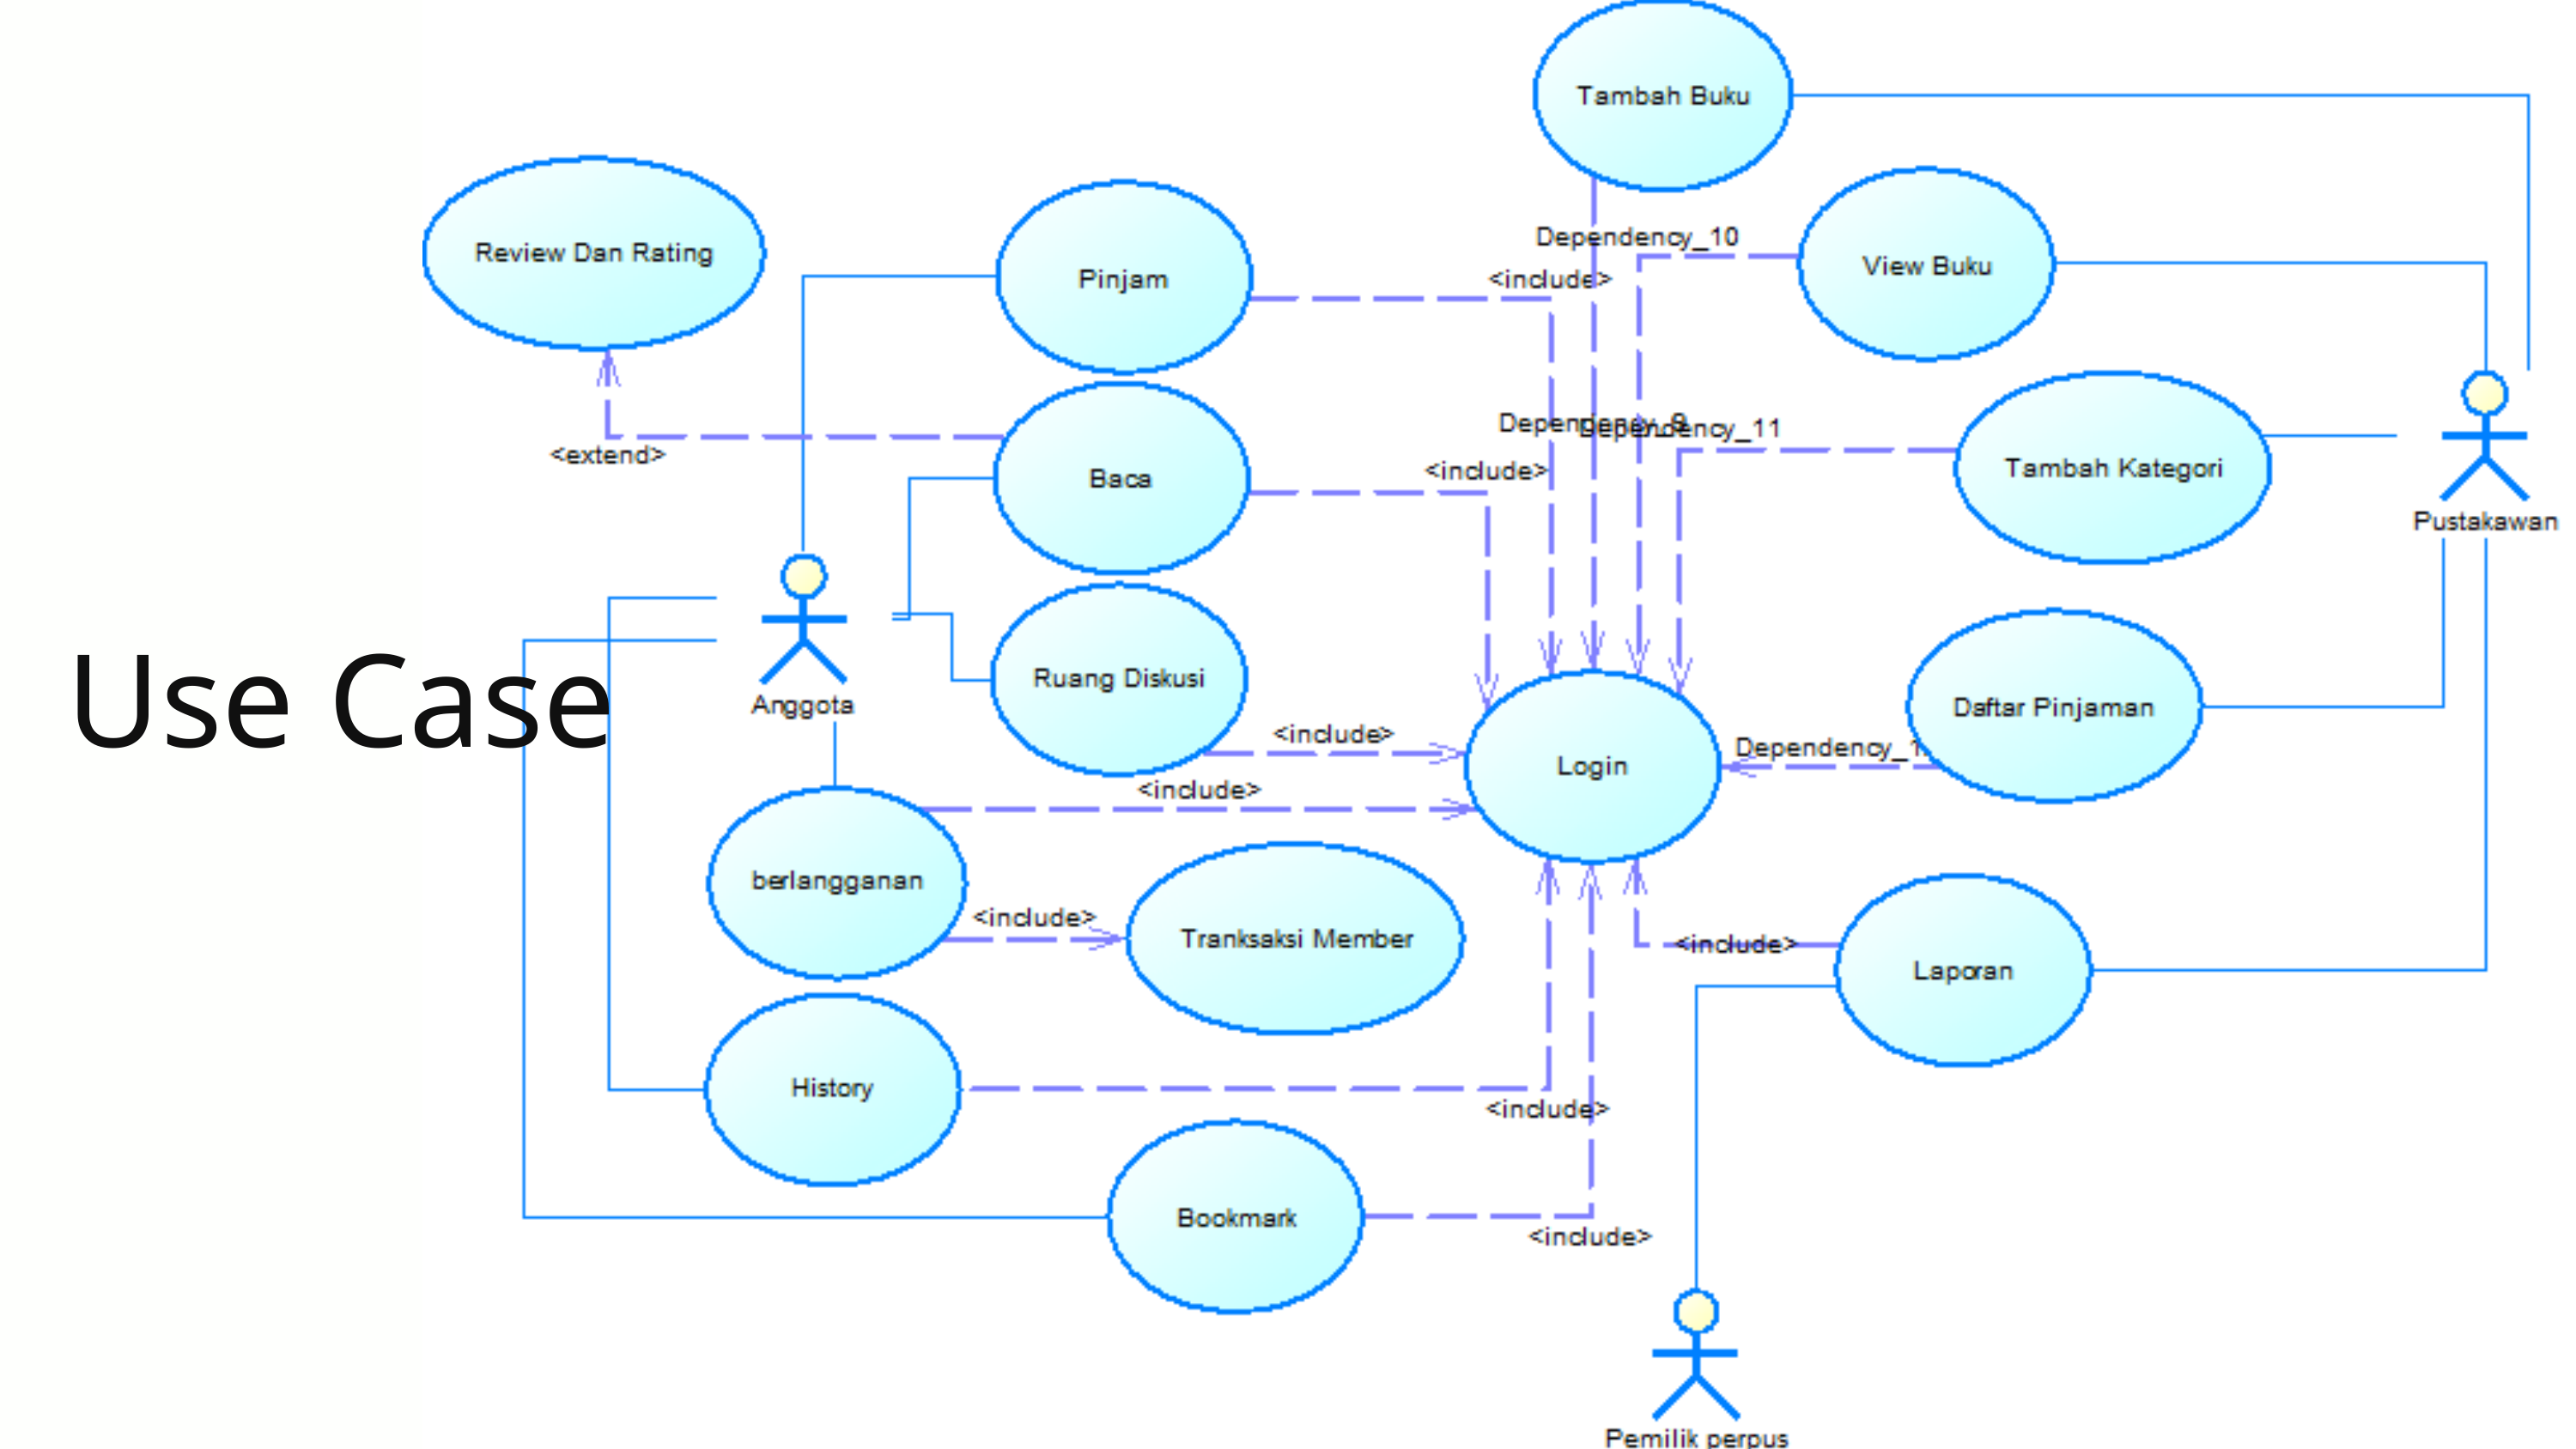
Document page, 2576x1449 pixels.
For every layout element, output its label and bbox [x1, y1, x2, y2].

text_box [66, 619, 968, 1009]
text_box [422, 0, 2576, 1449]
